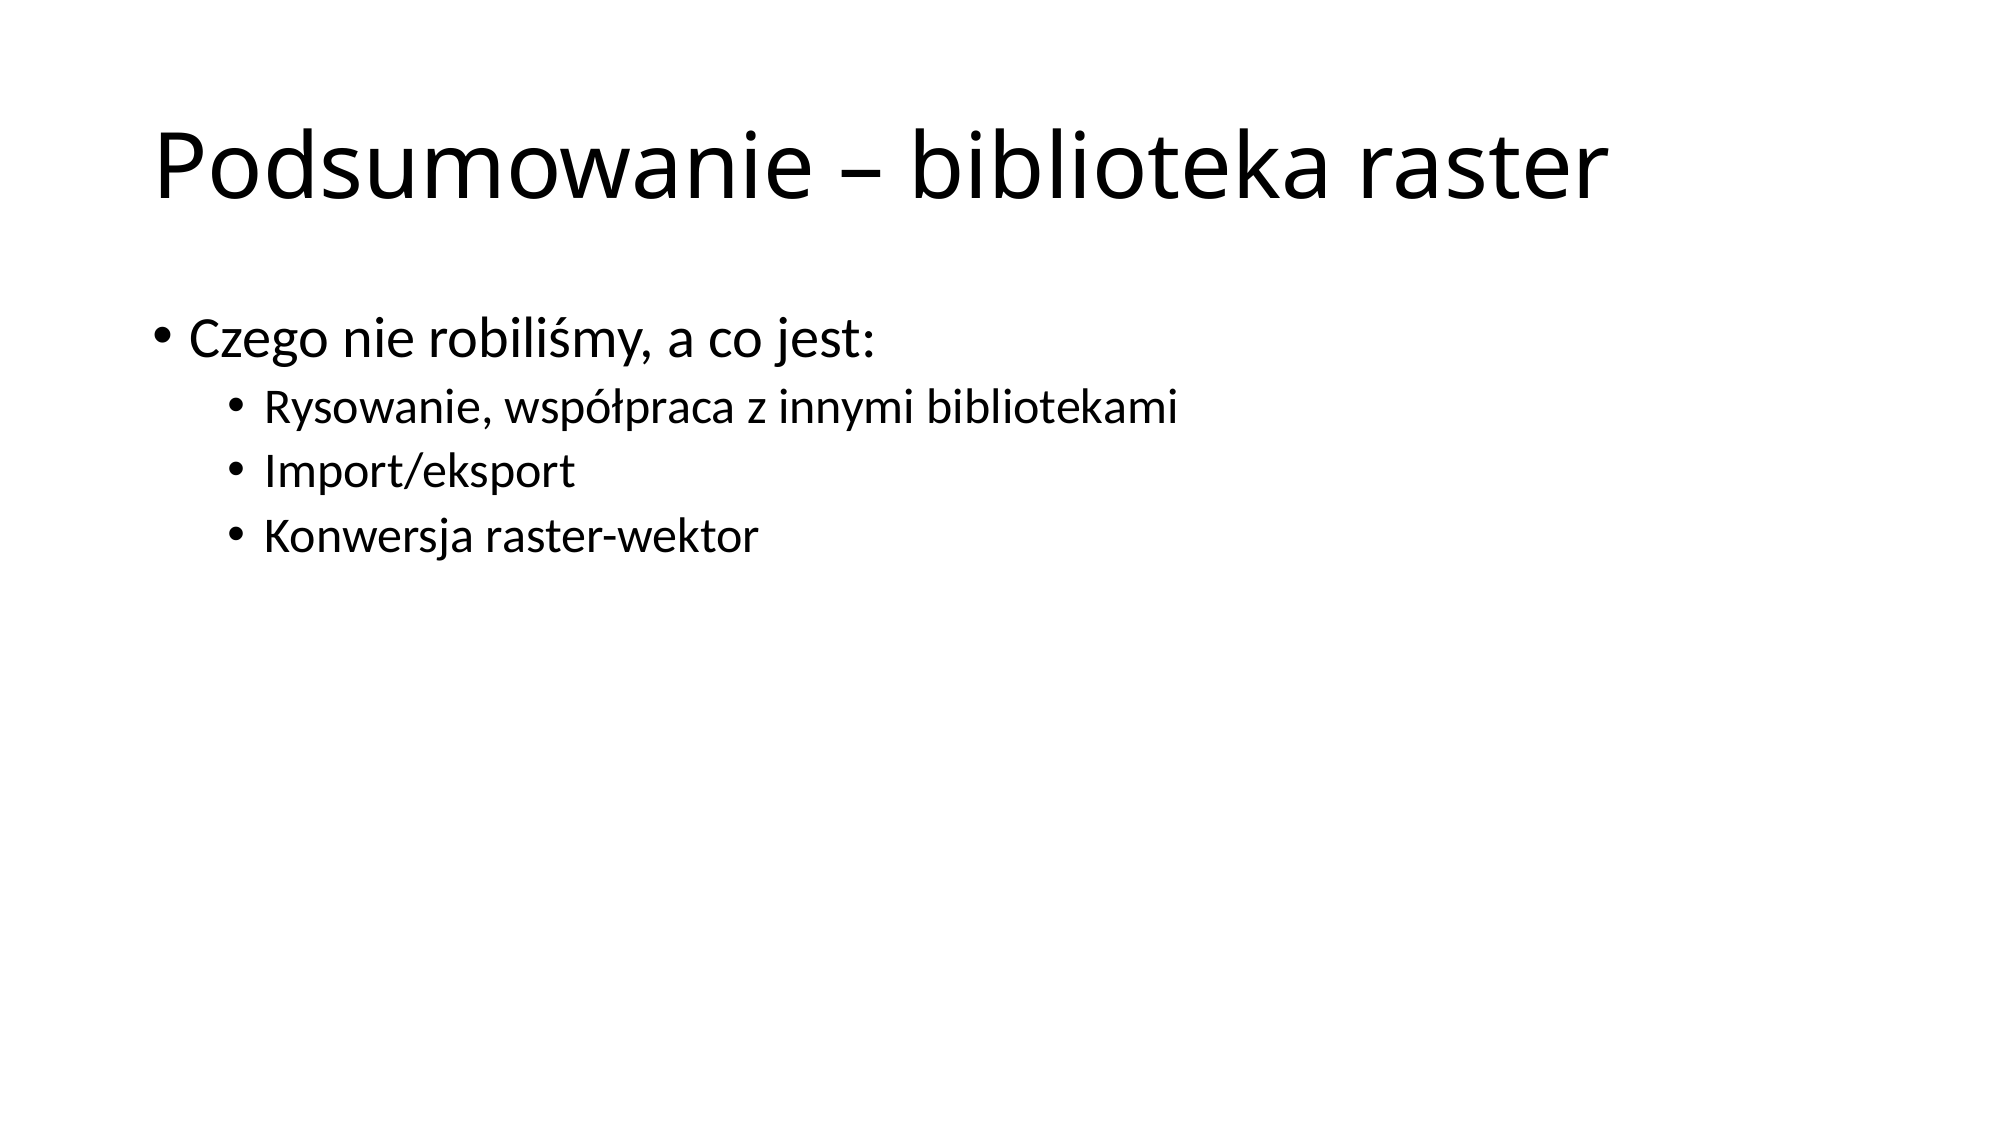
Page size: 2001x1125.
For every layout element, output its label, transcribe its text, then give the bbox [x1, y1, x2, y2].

list Czego nie robiliśmy, a co jest: Rysowanie, współpraca z innymi bibliotekami Import/eksport Konwersja raster-wektor [137, 299, 1863, 1014]
title Podsumowanie – biblioteka raster [137, 59, 1863, 278]
